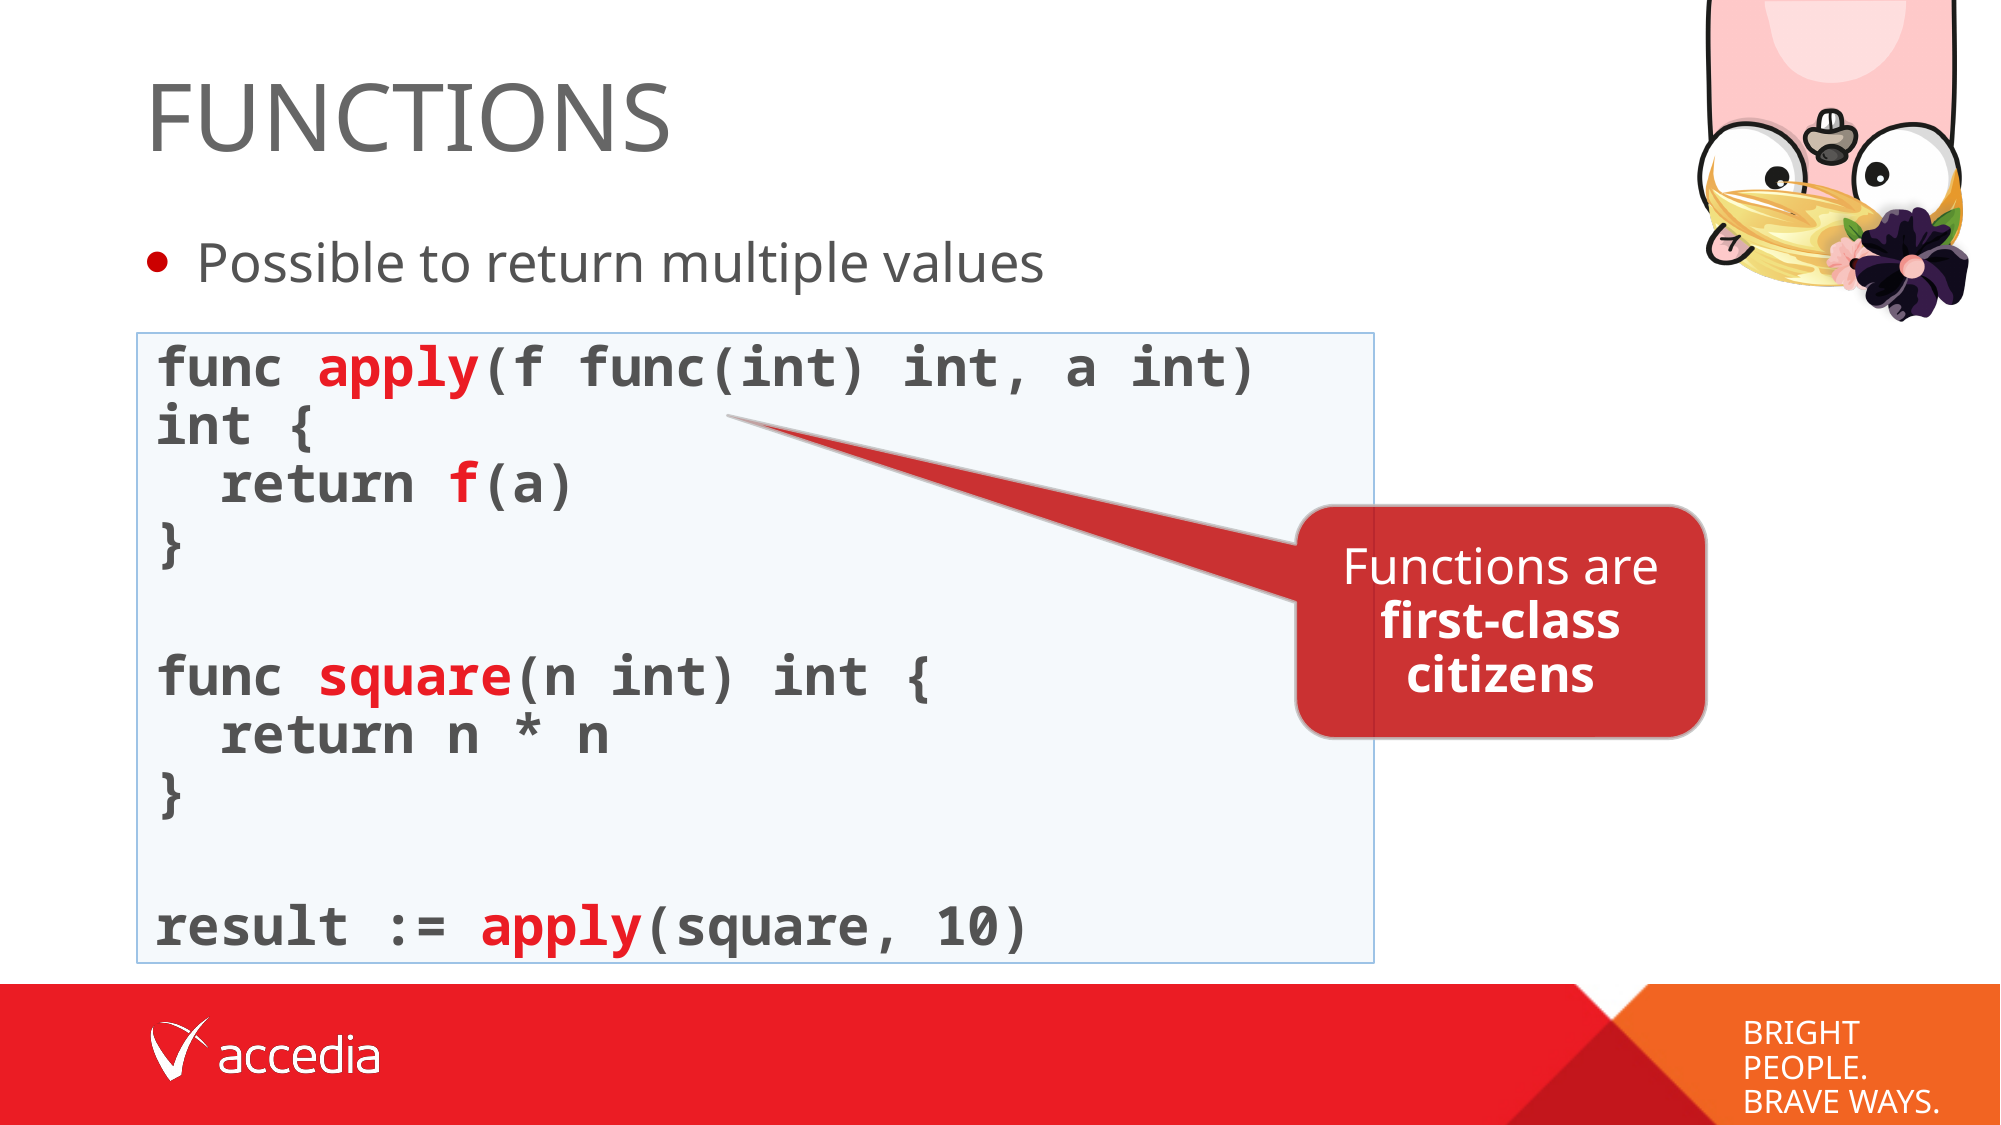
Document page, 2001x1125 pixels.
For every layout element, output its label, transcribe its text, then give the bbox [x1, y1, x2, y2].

text_box func apply(f func(int) int, a int) int { return f(a) } func square(n int) int { return n * n } result := apply(square, 10) [137, 333, 1375, 964]
list Possible to return multiple values [136, 220, 1773, 563]
picture [0, 984, 2000, 1125]
title Functions [136, 46, 1658, 195]
text_box Functions are first-class citizens [725, 413, 1709, 741]
picture [1658, 0, 2000, 364]
